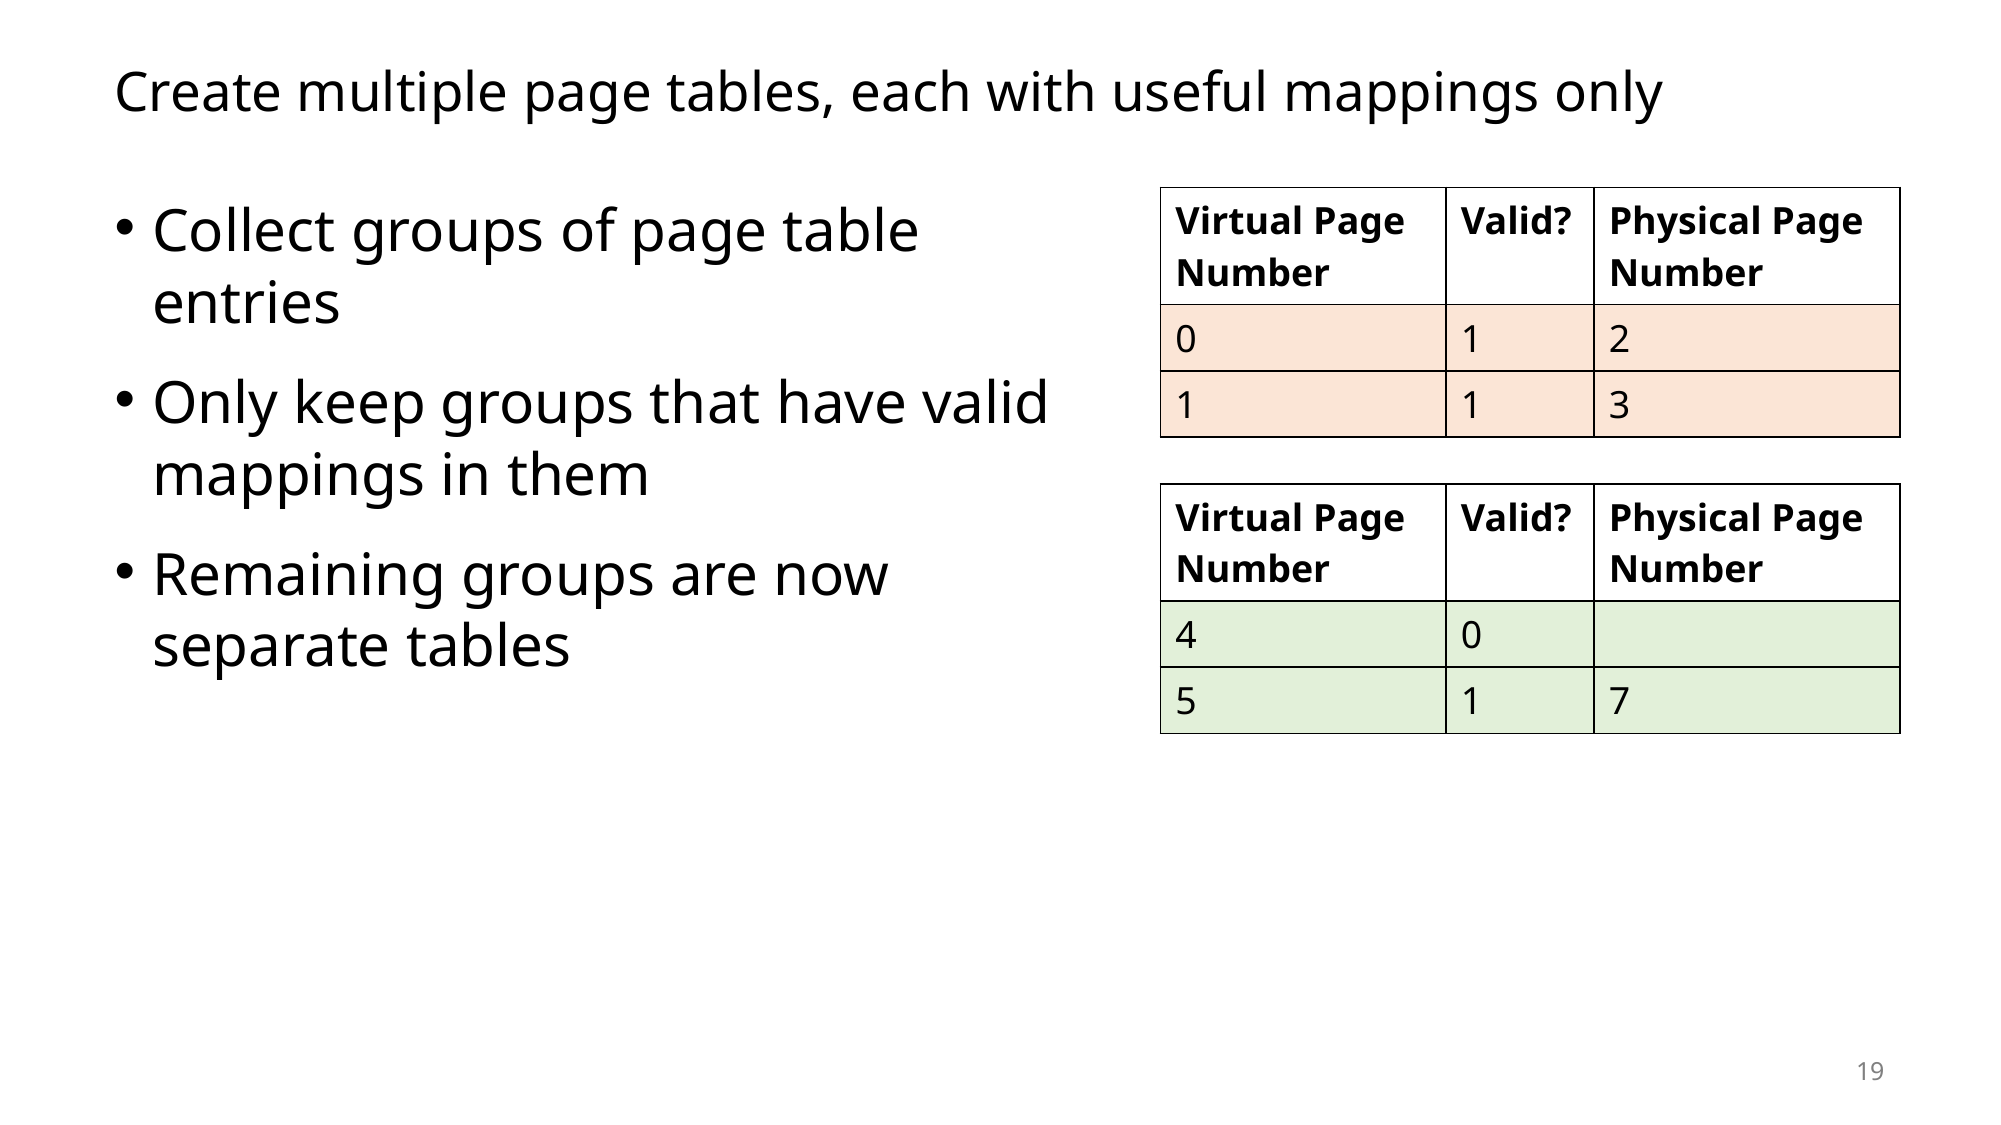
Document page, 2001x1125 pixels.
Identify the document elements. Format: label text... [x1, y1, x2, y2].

table_cell [1595, 602, 1899, 666]
table_cell 3 [1595, 372, 1899, 436]
table_cell 0 [1447, 602, 1593, 666]
text_box Collect groups of page table entries Only keep groups that have valid mappings in them Remaining groups are now separate tables [99, 187, 1140, 1013]
table_cell 5 [1161, 668, 1445, 733]
table_header Valid? [1447, 485, 1593, 600]
table_cell 2 [1595, 305, 1899, 370]
table_cell 0 [1161, 305, 1445, 370]
slide_number 19 [1749, 1042, 1900, 1103]
table_header Physical Page Number [1595, 485, 1899, 600]
table_cell 1 [1447, 305, 1593, 370]
table_cell 1 [1161, 372, 1445, 436]
table_cell 1 [1447, 372, 1593, 436]
table_cell 4 [1161, 602, 1445, 666]
table_header Valid? [1447, 188, 1593, 304]
table_header Virtual Page Number [1161, 188, 1445, 304]
title Create multiple page tables, each with useful mappings only [99, 37, 1900, 150]
table_header Physical Page Number [1595, 188, 1899, 304]
table_cell 1 [1447, 668, 1593, 733]
table_cell 7 [1595, 668, 1899, 733]
table_header Virtual Page Number [1161, 485, 1445, 600]
